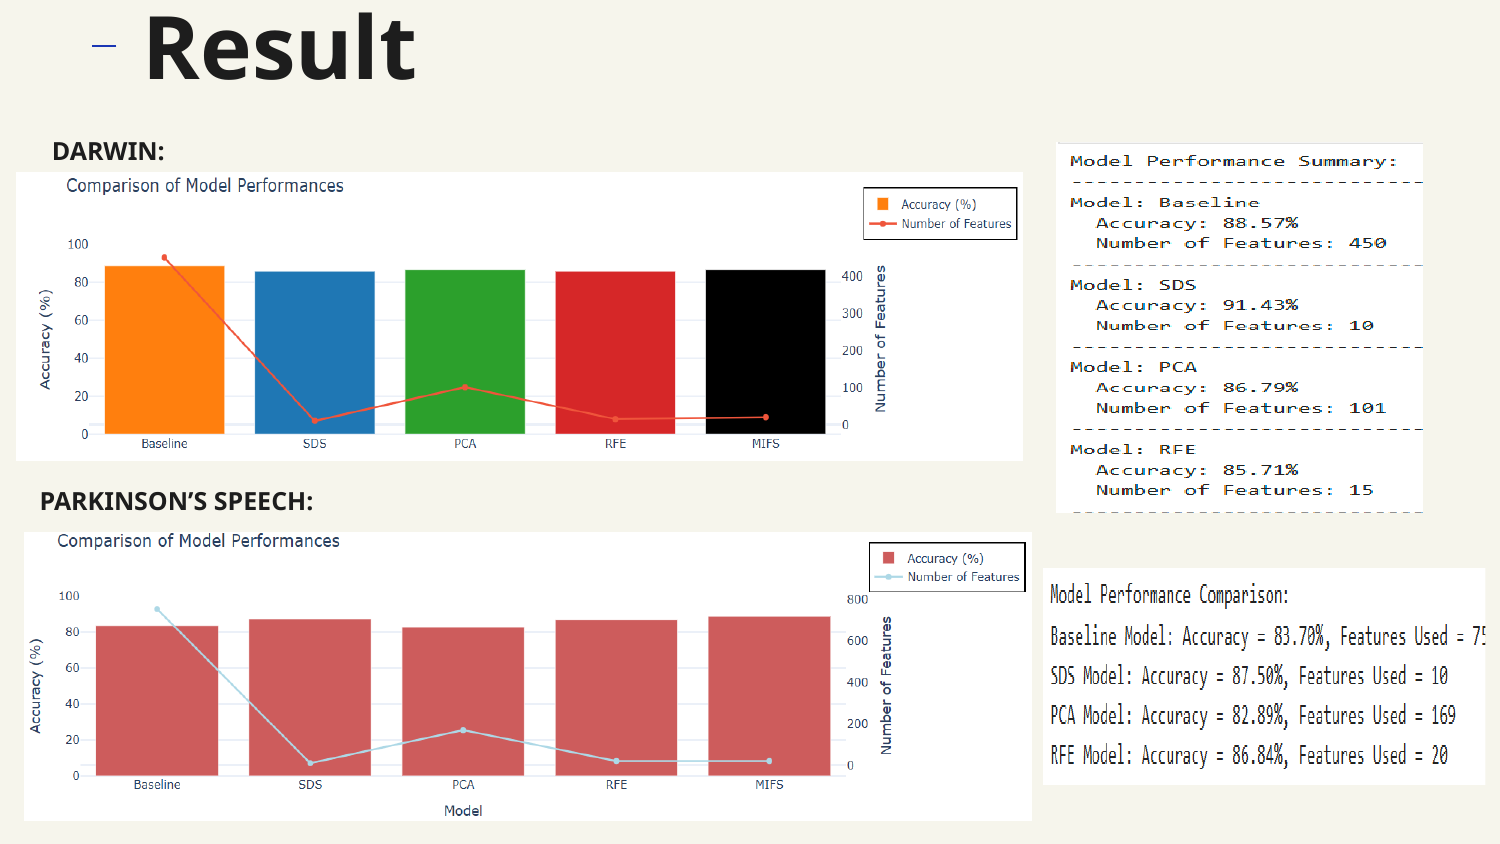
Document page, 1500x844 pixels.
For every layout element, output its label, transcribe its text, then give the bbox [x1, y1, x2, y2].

text_box PARKINSON’S SPEECH: [24, 470, 430, 513]
picture [1055, 142, 1423, 514]
picture [16, 172, 1023, 462]
text_box DARWIN: [36, 120, 347, 163]
title Result [127, 0, 1255, 108]
picture [24, 531, 1486, 822]
